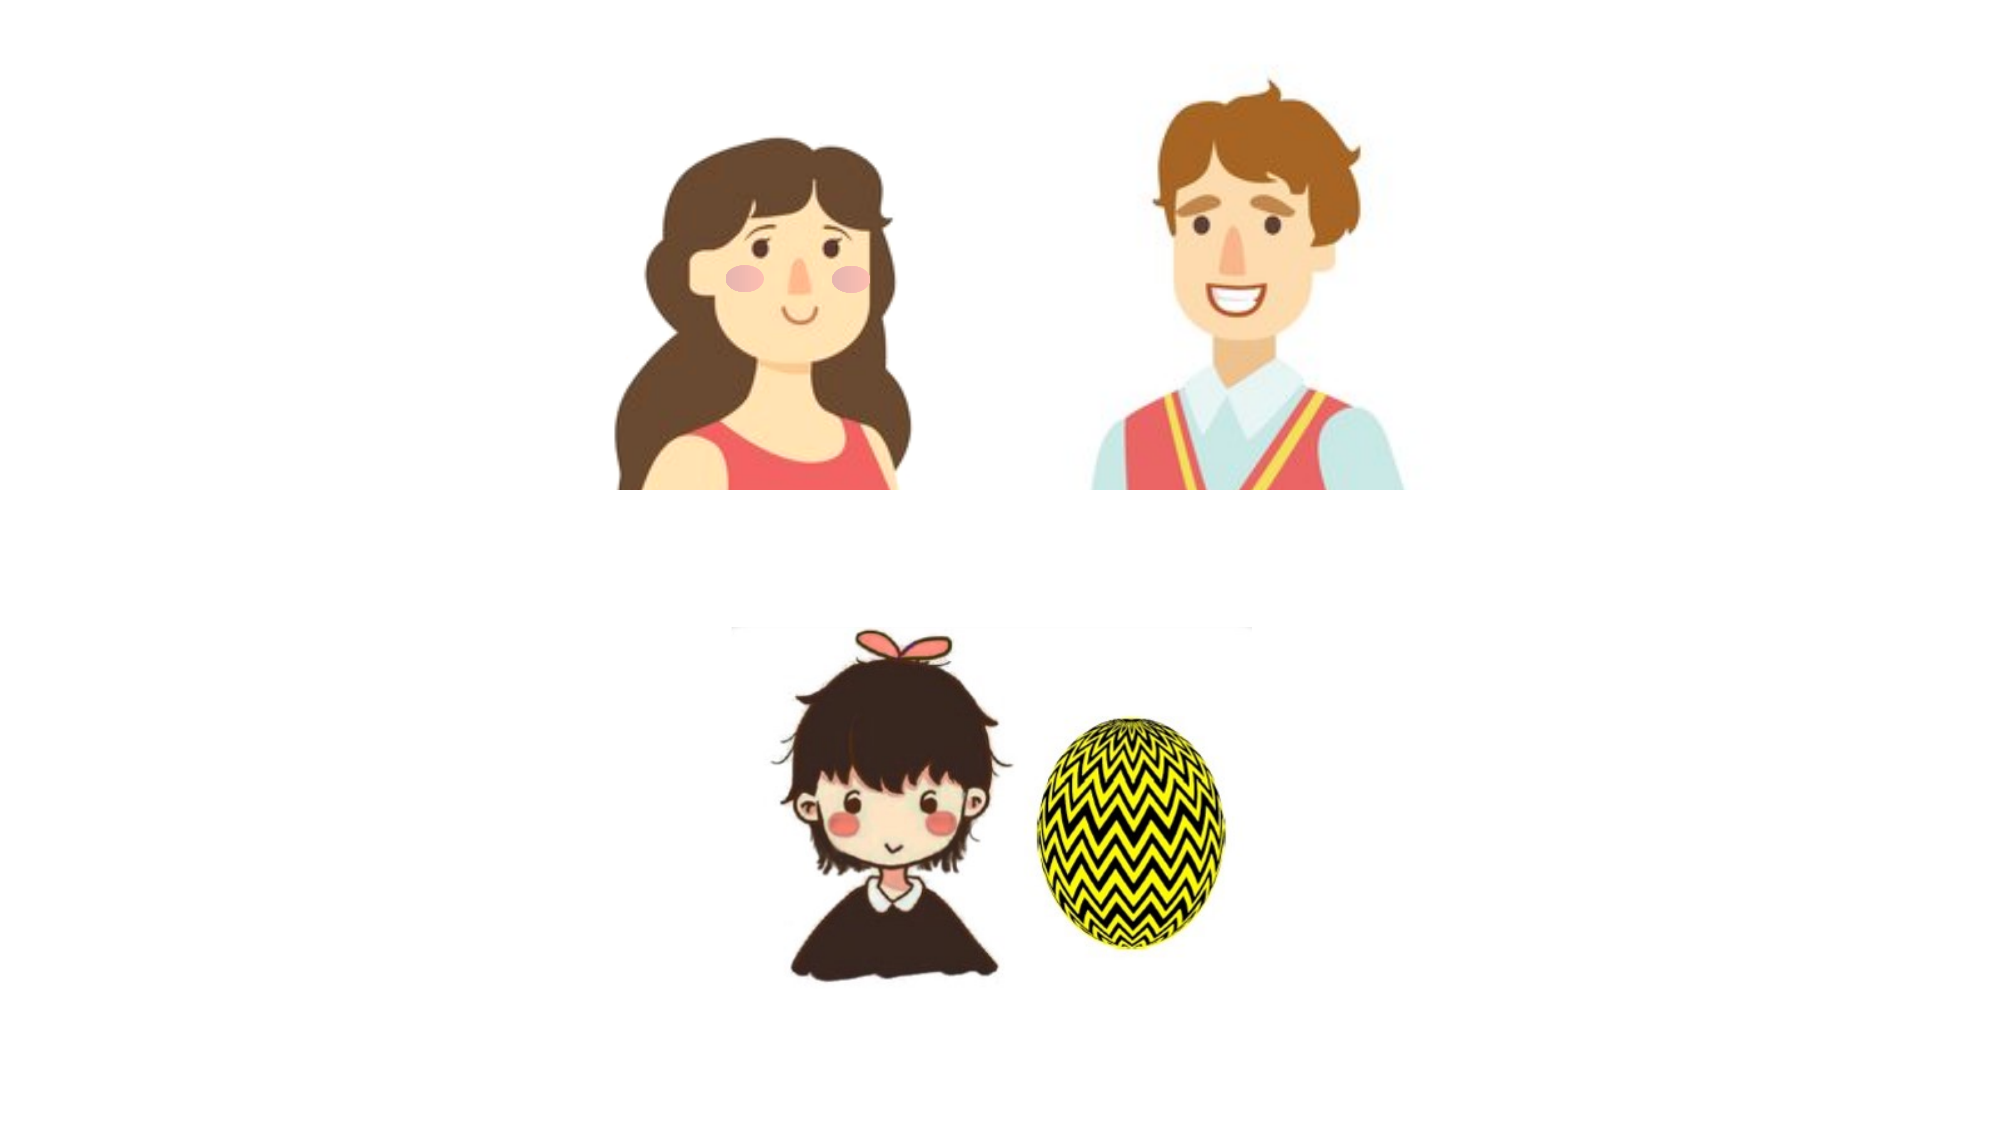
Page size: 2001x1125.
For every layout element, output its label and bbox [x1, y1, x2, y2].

text_box [570, 94, 977, 490]
picture [991, 19, 1496, 490]
picture [731, 627, 1252, 989]
